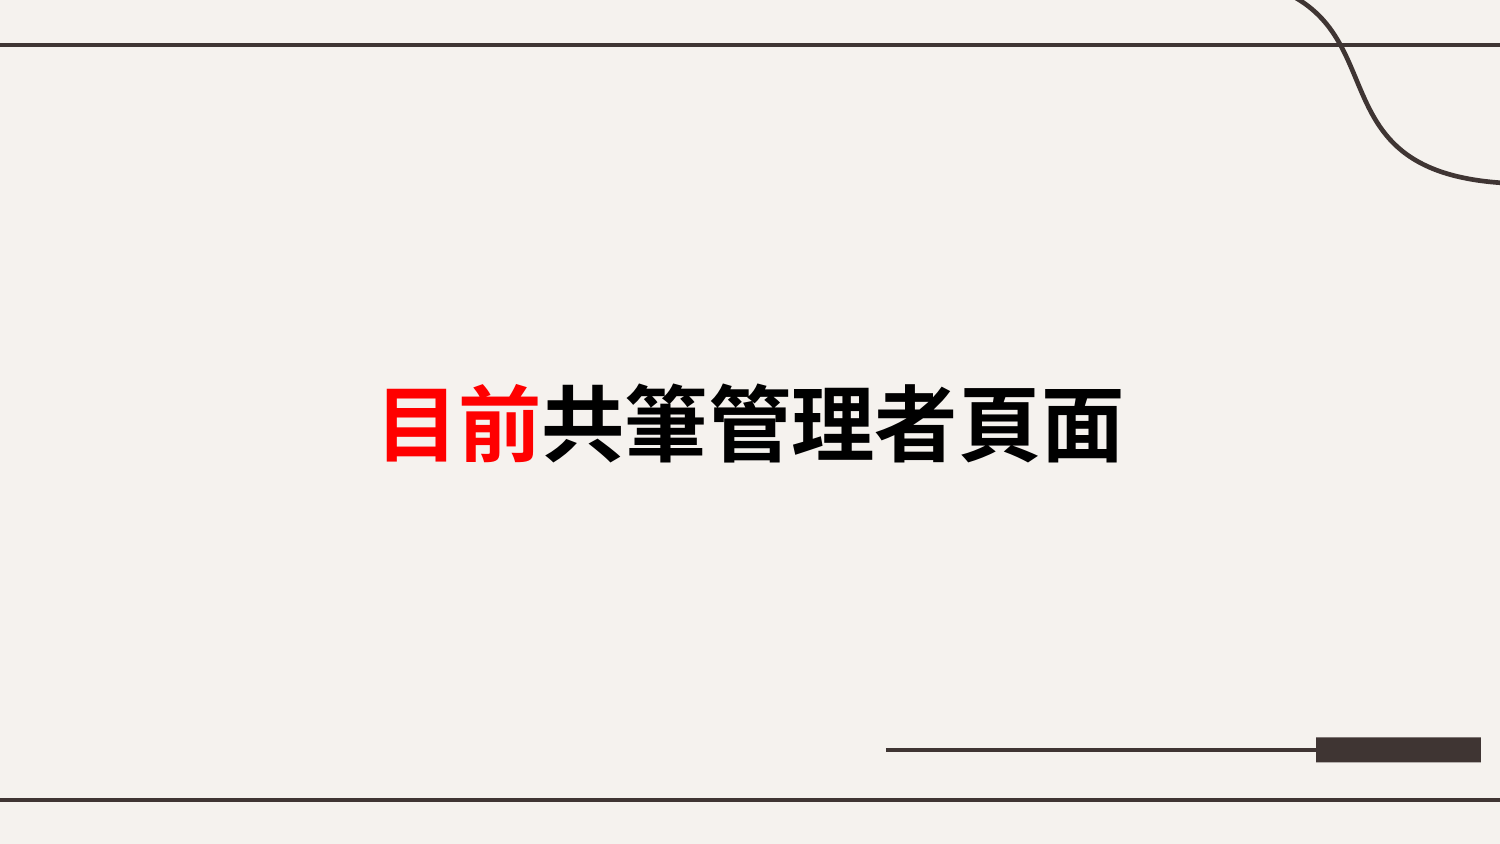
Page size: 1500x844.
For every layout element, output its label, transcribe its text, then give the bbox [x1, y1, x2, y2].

text_box 目前共筆管理者頁面 [51, 356, 1449, 487]
text_box [1316, 737, 1481, 763]
